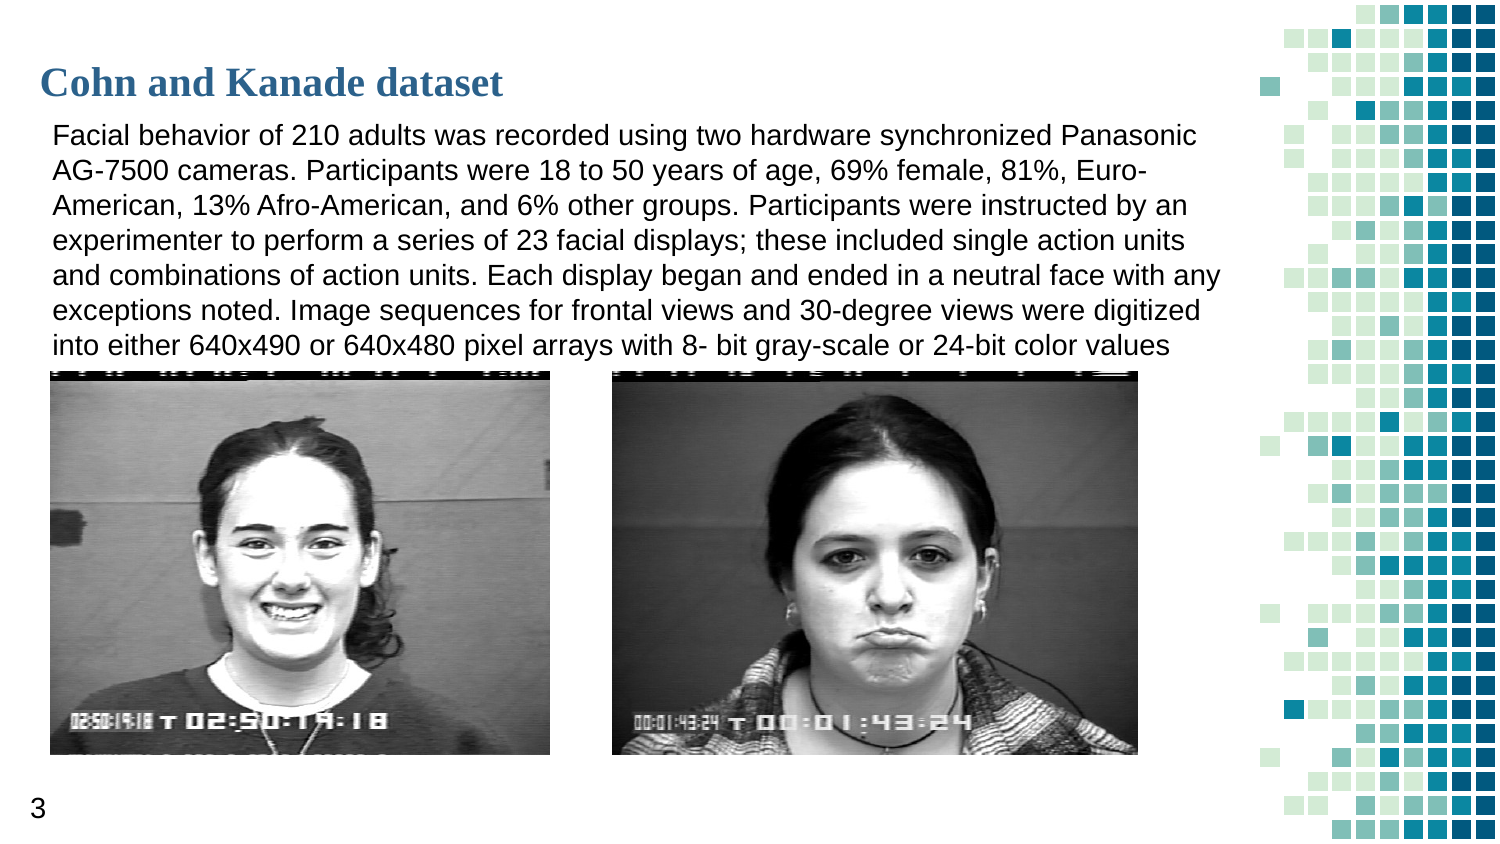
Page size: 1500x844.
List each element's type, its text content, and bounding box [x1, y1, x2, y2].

text_box Facial behavior of 210 adults was recorded using two hardware synchronized Panasonic AG-7500 cameras. Participants were 18 to 50 years of age, 69% female, 81%, Euro-American, 13% Afro-American, and 6% other groups. Participants were instructed by an experimenter to perform a series of 23 facial displays; these included single action units and combinations of action units. Each display began and ended in a neutral face with any exceptions noted. Image sequences for frontal views and 30-degree views were digitized into either 640x490 or 640x480 pixel arrays with 8- bit gray-scale or 24-bit color values [37, 109, 1250, 369]
text_box Cohn and Kanade dataset [24, 46, 788, 112]
slide_number 3 [15, 774, 105, 839]
picture [49, 371, 551, 755]
picture [612, 371, 1138, 755]
